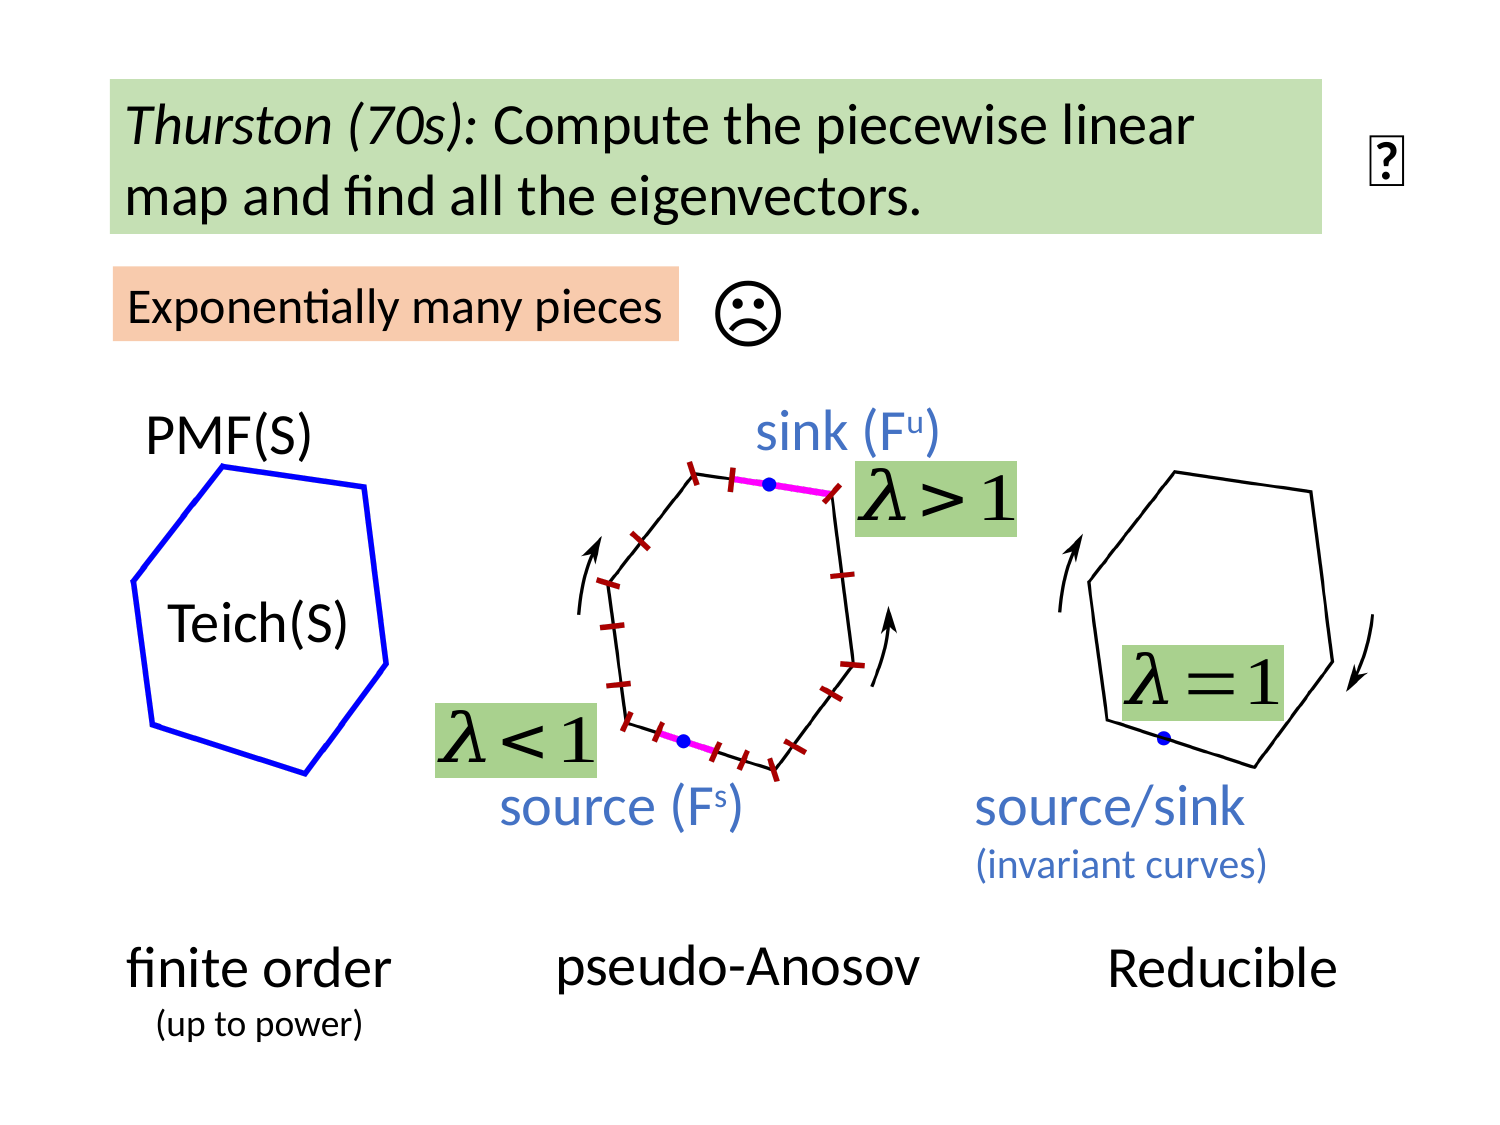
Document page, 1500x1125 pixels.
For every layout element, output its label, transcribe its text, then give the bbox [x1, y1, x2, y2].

text_box finite order (up to power) [111, 921, 408, 1051]
text_box PMF(S) [131, 388, 330, 463]
picture [577, 461, 897, 782]
text_box ☹️ [694, 259, 803, 364]
text_box 🙂 [1354, 104, 1422, 210]
text_box source/sink (invariant curves) [959, 759, 1284, 894]
picture [1058, 470, 1374, 769]
text_box Exponentially many pieces [112, 266, 679, 342]
text_box Thurston (70s): Compute the piecewise linear map and find all the eigenvectors. [109, 79, 1322, 234]
text_box source (Fs) [484, 778, 761, 844]
text_box pseudo-Anosov [540, 919, 936, 1005]
picture [130, 463, 389, 777]
text_box sink (Fu) [740, 384, 957, 461]
text_box Reducible [1092, 921, 1354, 1006]
